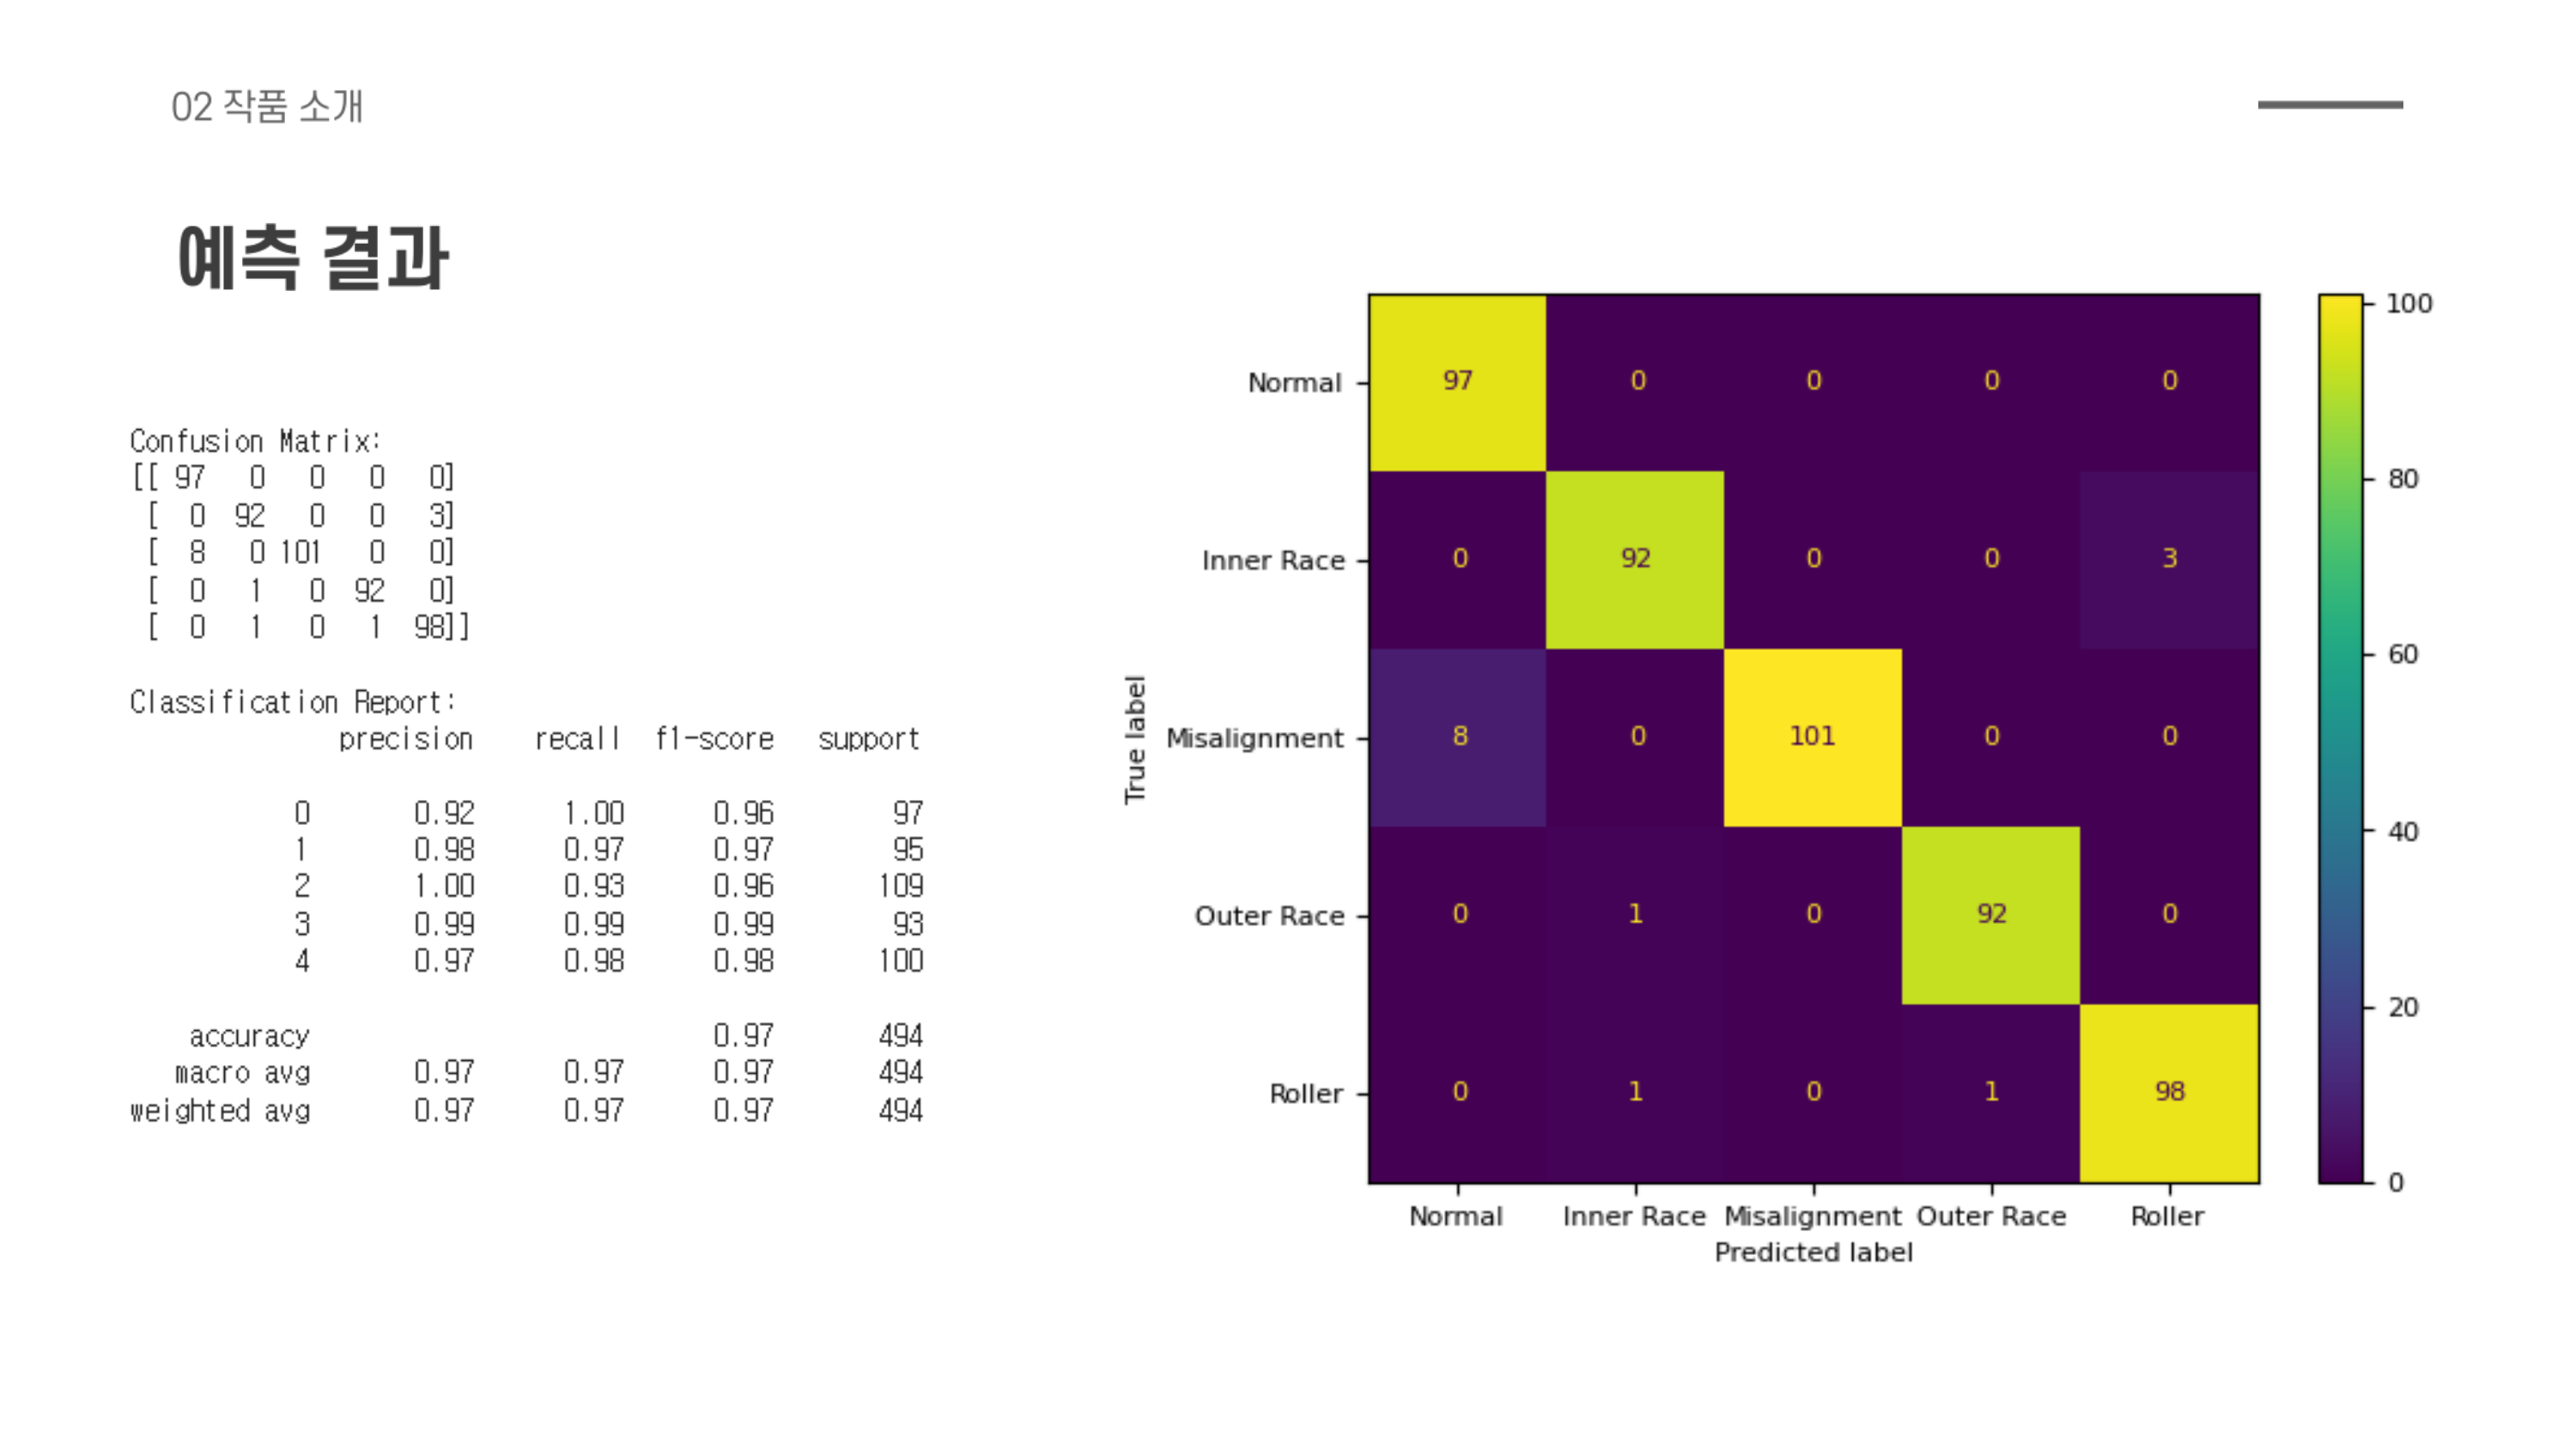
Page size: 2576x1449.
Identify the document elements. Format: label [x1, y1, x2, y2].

picture [149, 187, 526, 367]
picture [161, 70, 398, 164]
picture [1080, 279, 2461, 1315]
picture [115, 421, 971, 1165]
text_box [2258, 89, 2403, 120]
